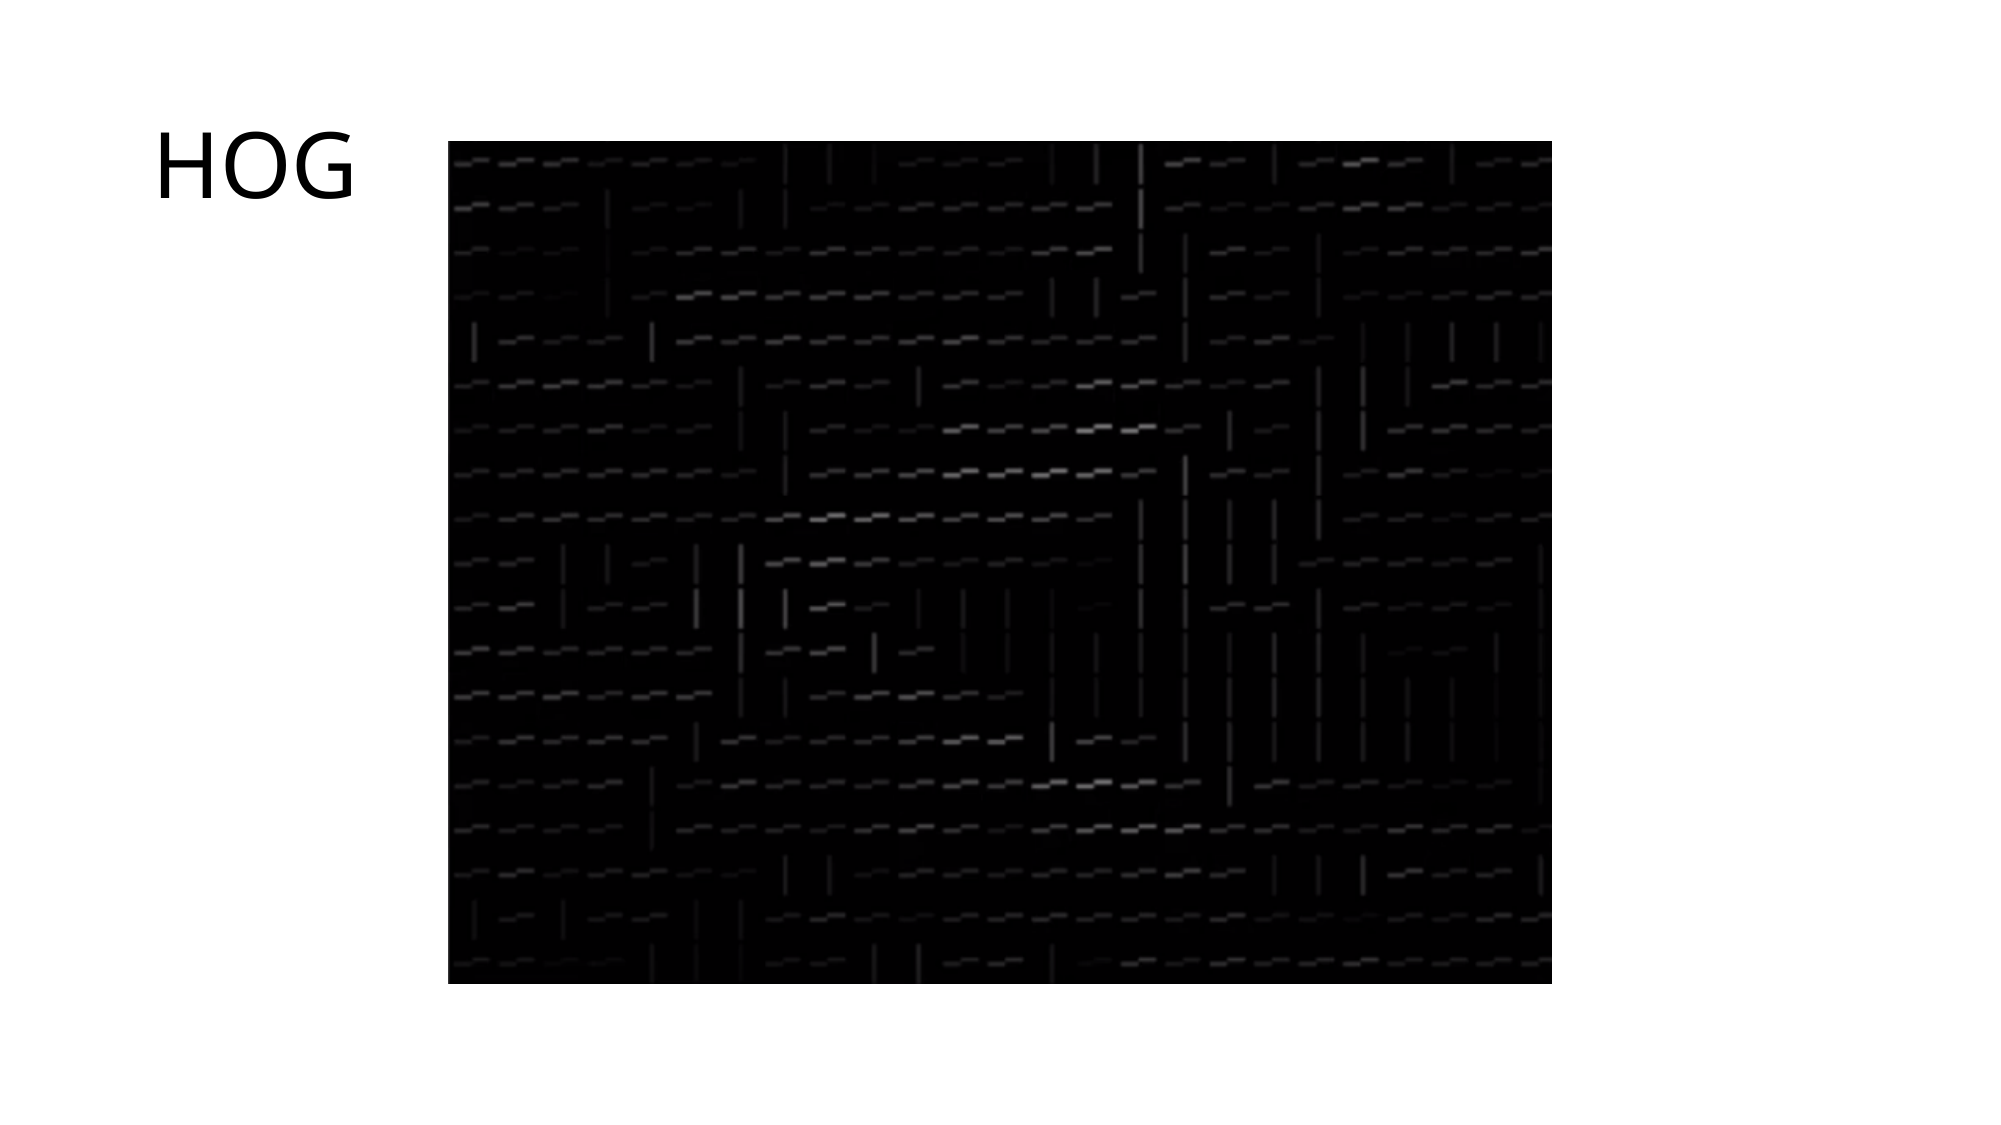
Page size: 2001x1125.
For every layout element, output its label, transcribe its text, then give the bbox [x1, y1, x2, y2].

picture [448, 141, 1552, 984]
title HOG [137, 59, 1863, 278]
